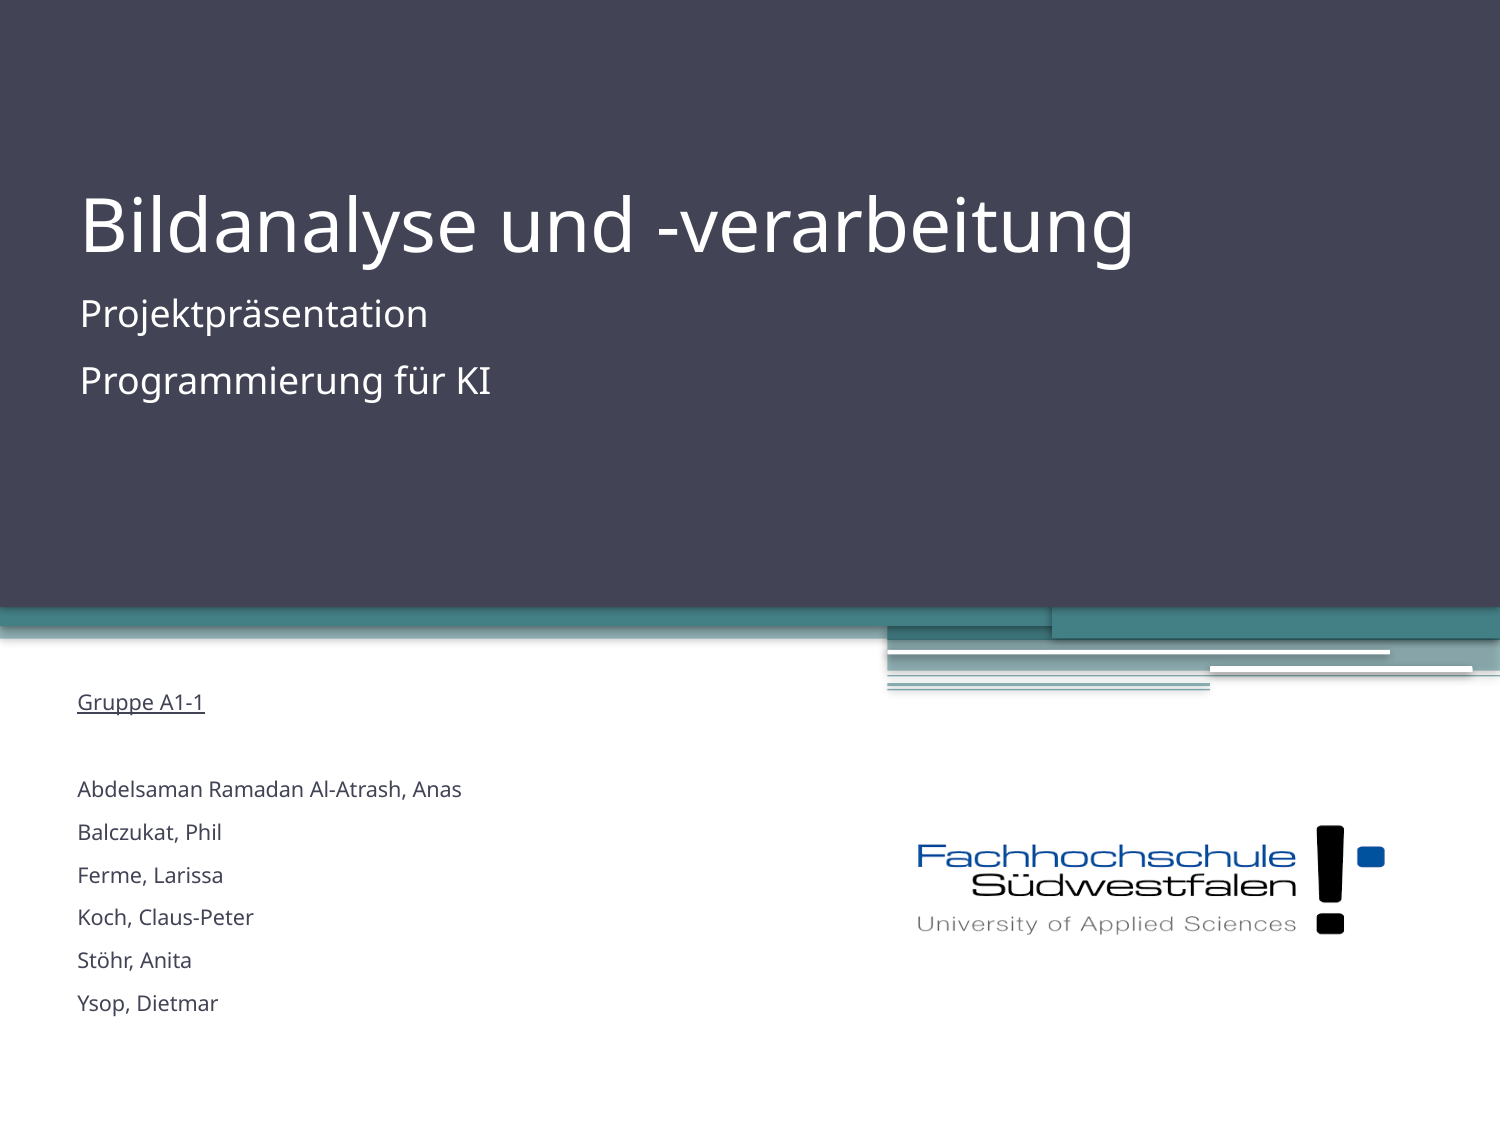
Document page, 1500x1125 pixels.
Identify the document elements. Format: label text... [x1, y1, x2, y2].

subtitle Gruppe A1-1 Abdelsaman Ramadan Al-Atrash, Anas Balczukat, Phil Ferme, Larissa Koch, Claus-Peter Stöhr, Anita Ysop, Dietmar [53, 668, 809, 1024]
picture [915, 822, 1388, 939]
text_box Bildanalyse und -verarbeitung Projektpräsentation Programmierung für KI [64, 124, 1436, 410]
